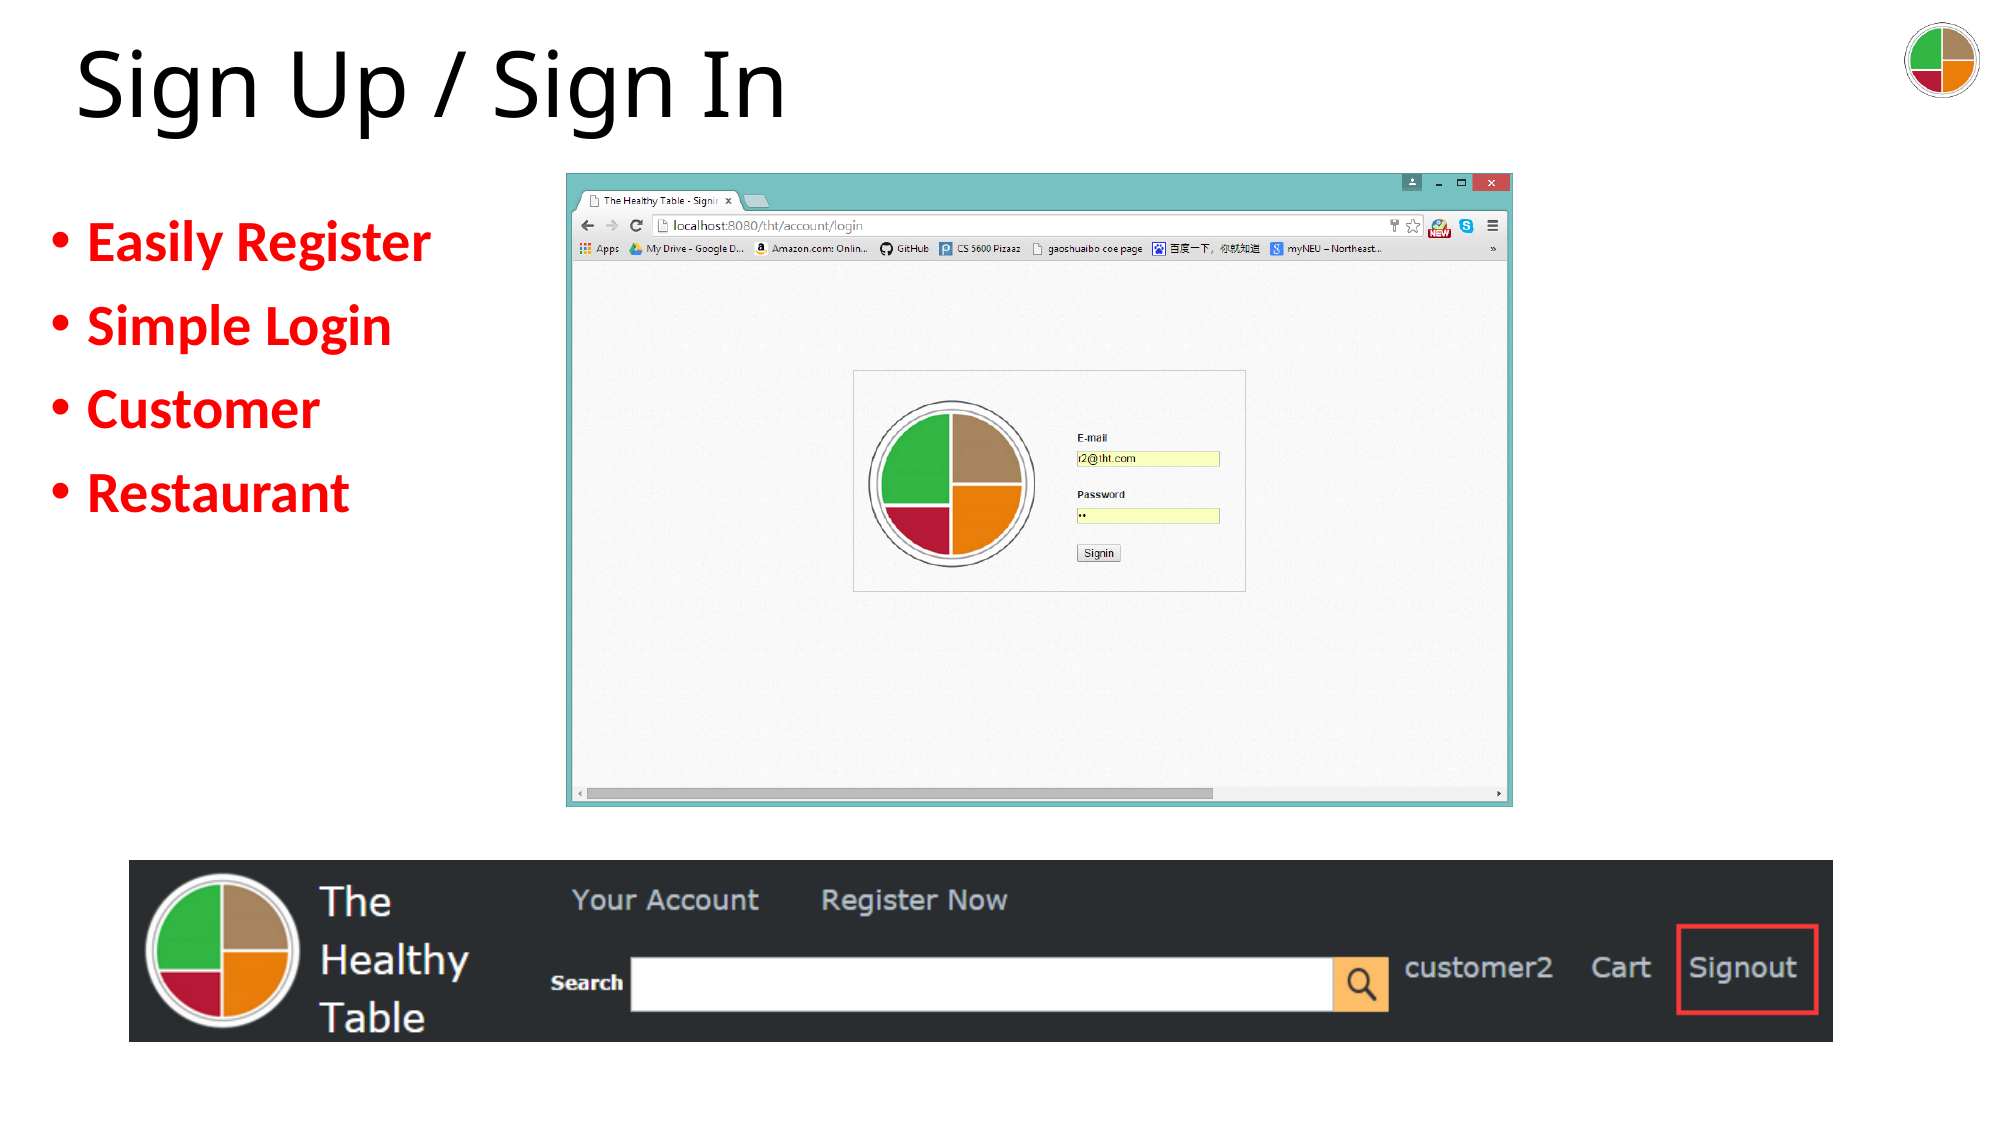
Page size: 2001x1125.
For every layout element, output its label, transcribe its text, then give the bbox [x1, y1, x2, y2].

picture [129, 860, 1833, 1042]
title Sign Up / Sign In [60, 26, 1786, 150]
picture [1904, 22, 1980, 98]
text_box Easily Register Simple Login Customer Restaurant [35, 203, 494, 1042]
picture [566, 173, 1513, 807]
